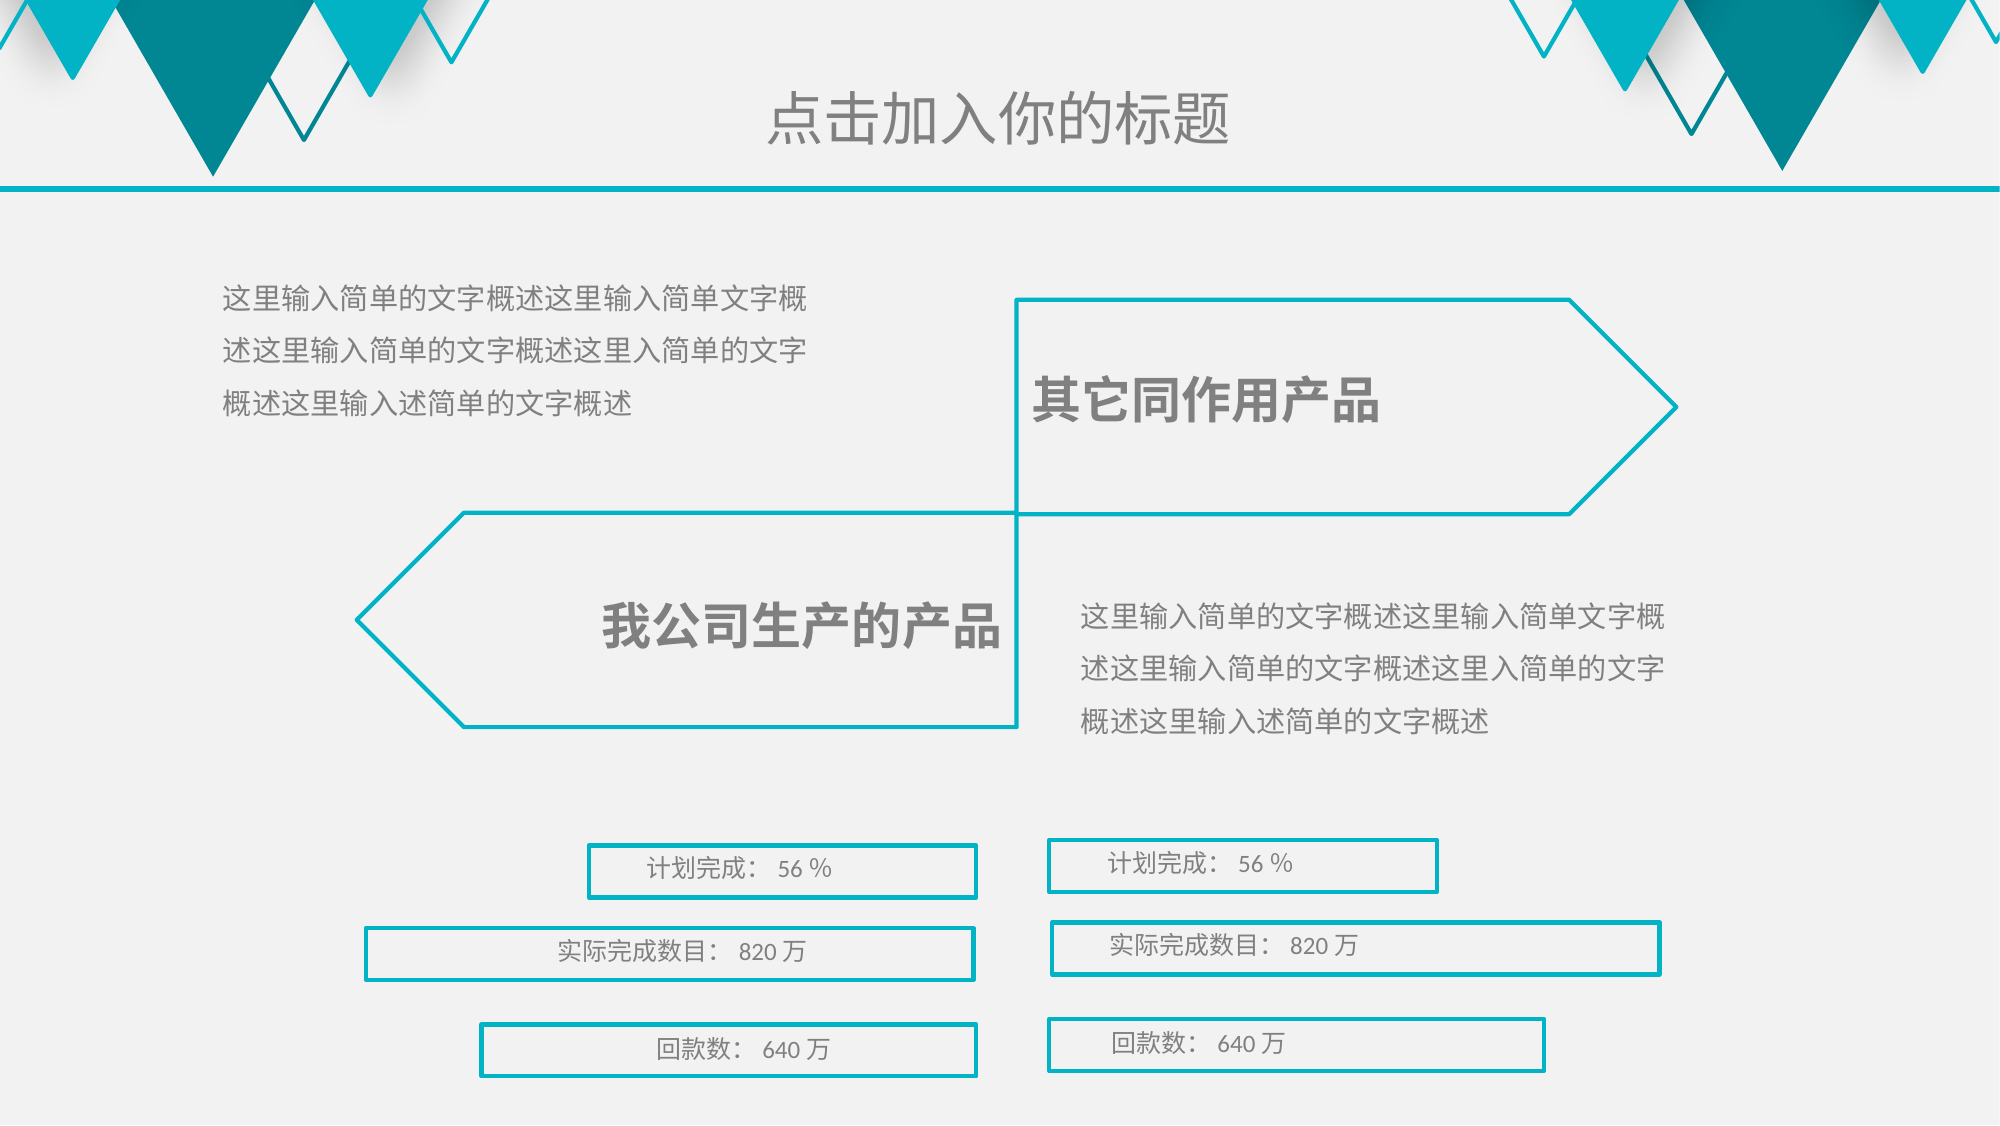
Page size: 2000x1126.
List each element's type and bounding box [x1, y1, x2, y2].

text_box [207, 255, 1809, 1077]
text_box [0, 0, 2000, 190]
